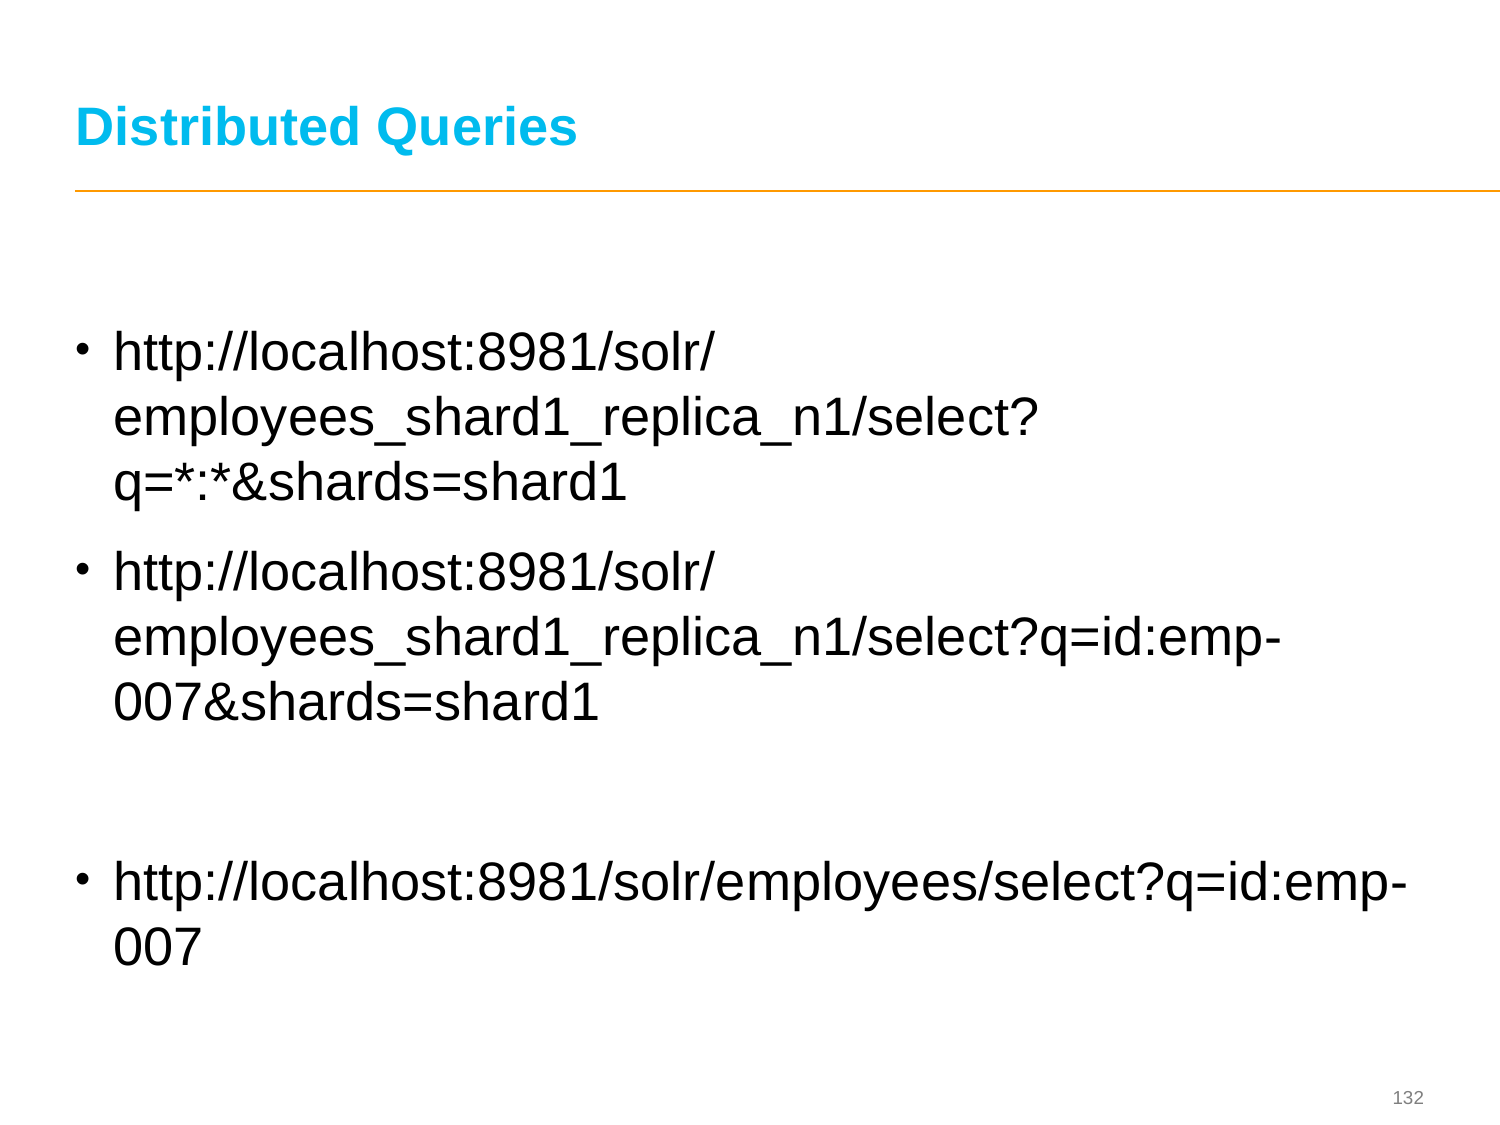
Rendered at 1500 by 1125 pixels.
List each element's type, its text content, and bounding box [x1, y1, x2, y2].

list http://localhost:8981/solr/employees_shard1_replica_n1/select?q=*:*&shards=shard1 http://localhost:8981/solr/employees_shard1_replica_n1/select?q=id:emp-007&shards=shard1 http://localhost:8981/solr/employees/select?q=id:emp-007 [75, 226, 1425, 1018]
title Distributed Queries [75, 27, 1422, 157]
